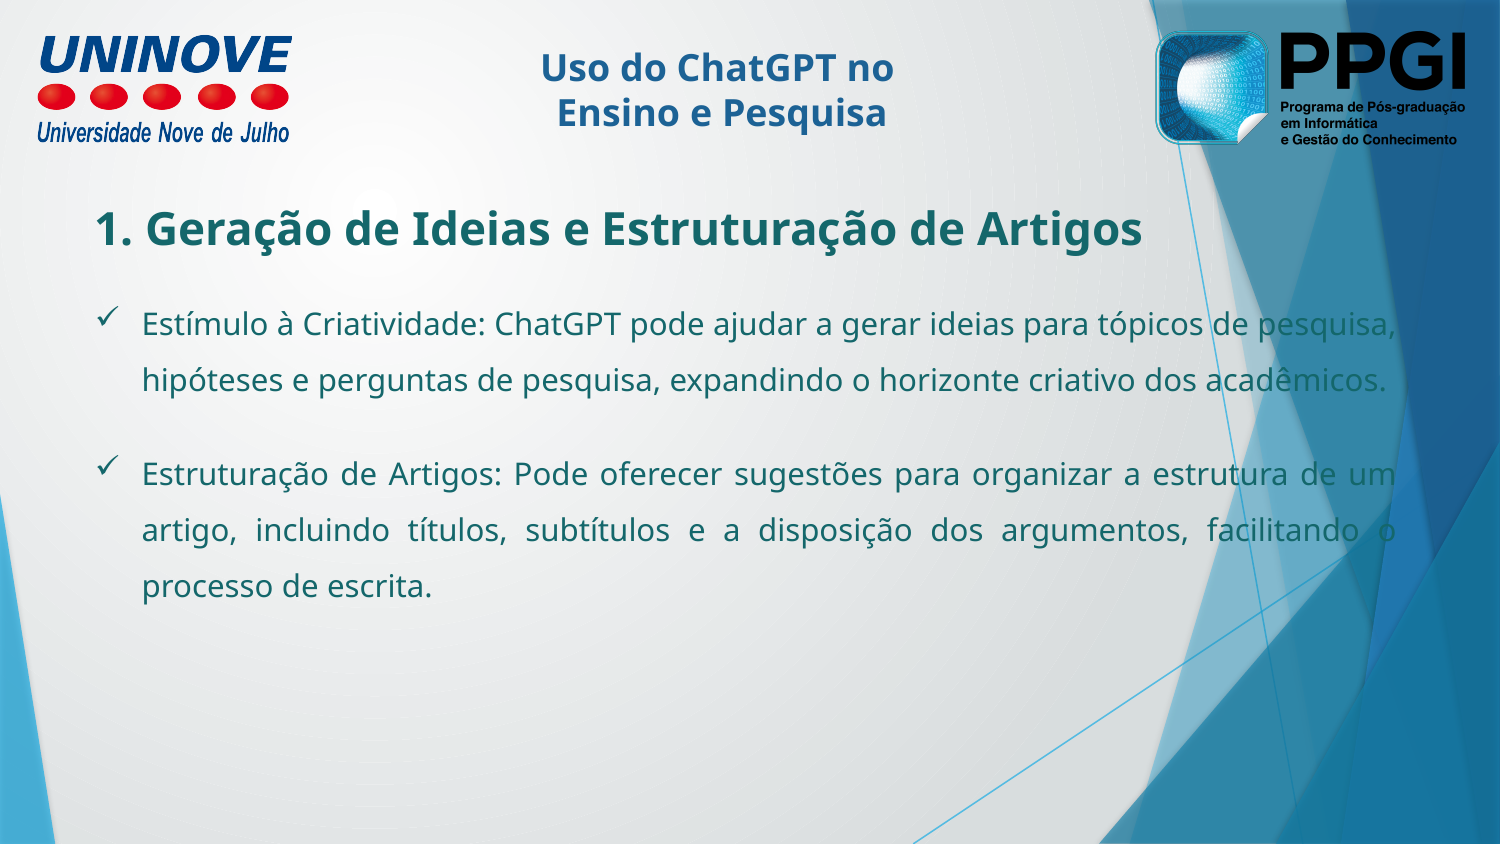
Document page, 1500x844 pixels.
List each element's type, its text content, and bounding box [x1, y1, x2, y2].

text_box Uso do ChatGPT no Ensino e Pesquisa [385, 28, 1060, 149]
picture [32, 28, 293, 148]
text_box 1. Geração de Ideias e Estruturação de Artigos [79, 184, 1500, 270]
picture [1152, 28, 1468, 148]
text_box Estímulo à Criatividade: ChatGPT pode ajudar a gerar ideias para tópicos de pesquisa, hipóteses e perguntas de pesquisa, expandindo o horizonte criativo dos acadêmicos. Estruturação de Artigos: Pode oferecer sugestões para organizar a estrutura de um artigo, incluindo títulos, subtítulos e a disposição dos argumentos, facilitando o processo de escrita. [79, 270, 1414, 619]
